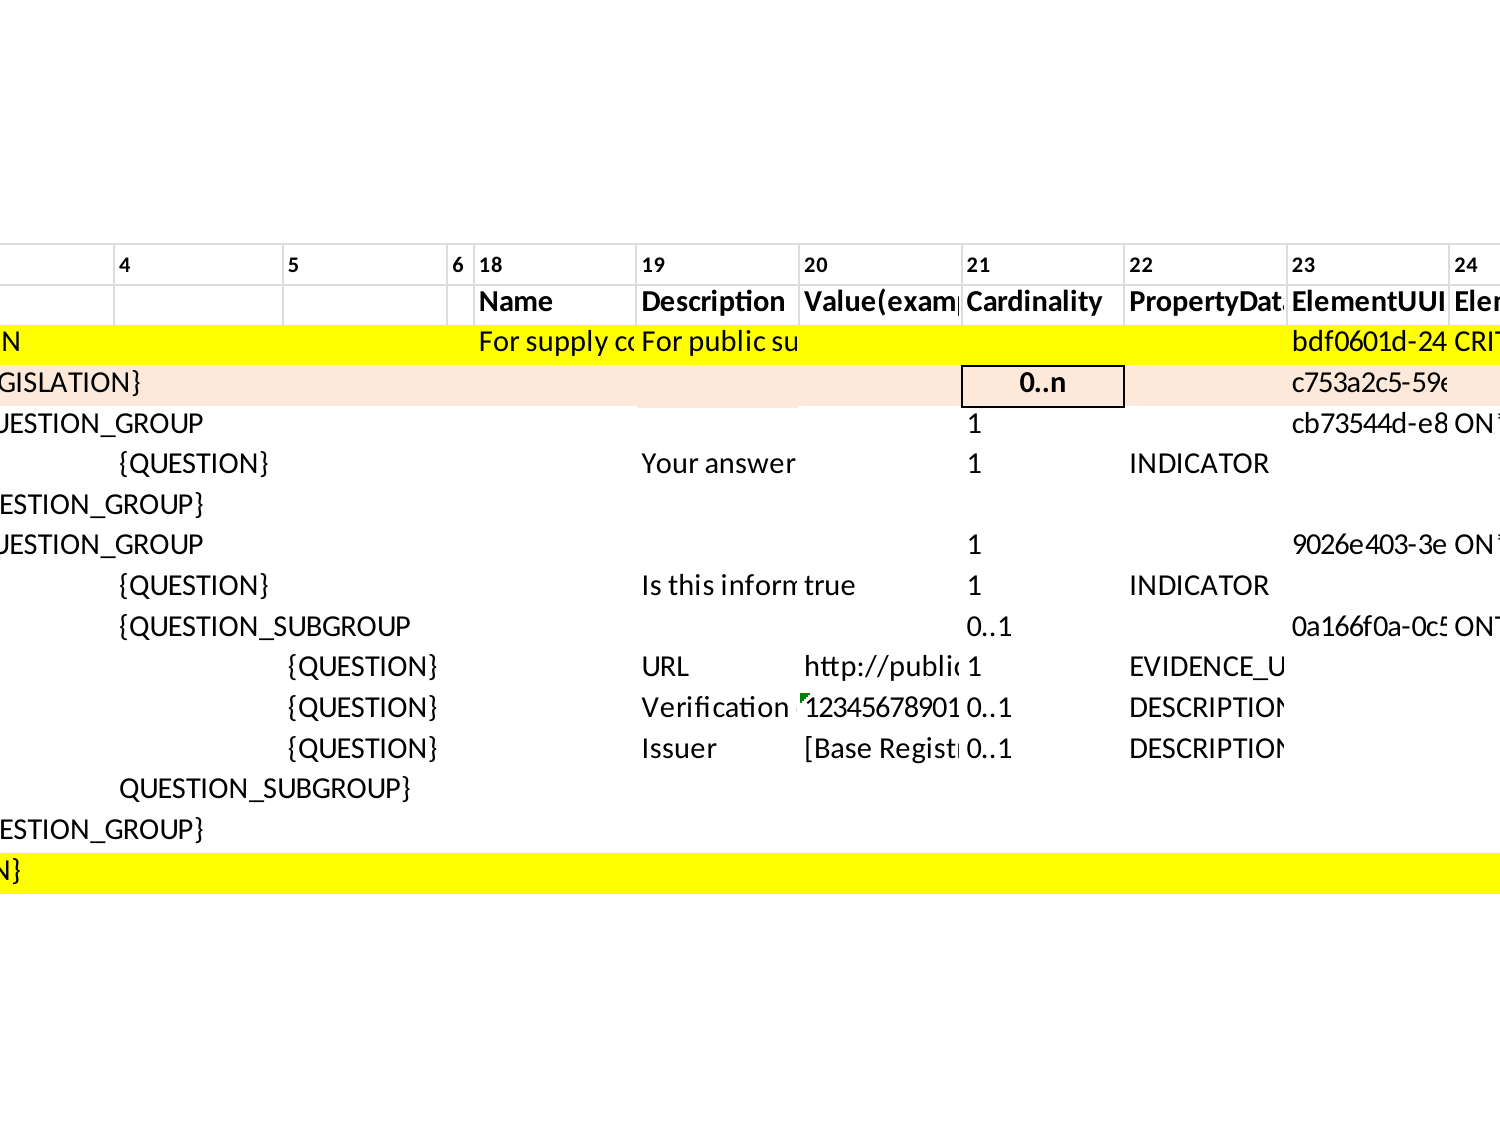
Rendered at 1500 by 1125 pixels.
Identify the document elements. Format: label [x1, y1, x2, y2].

text_box [0, 243, 1500, 897]
